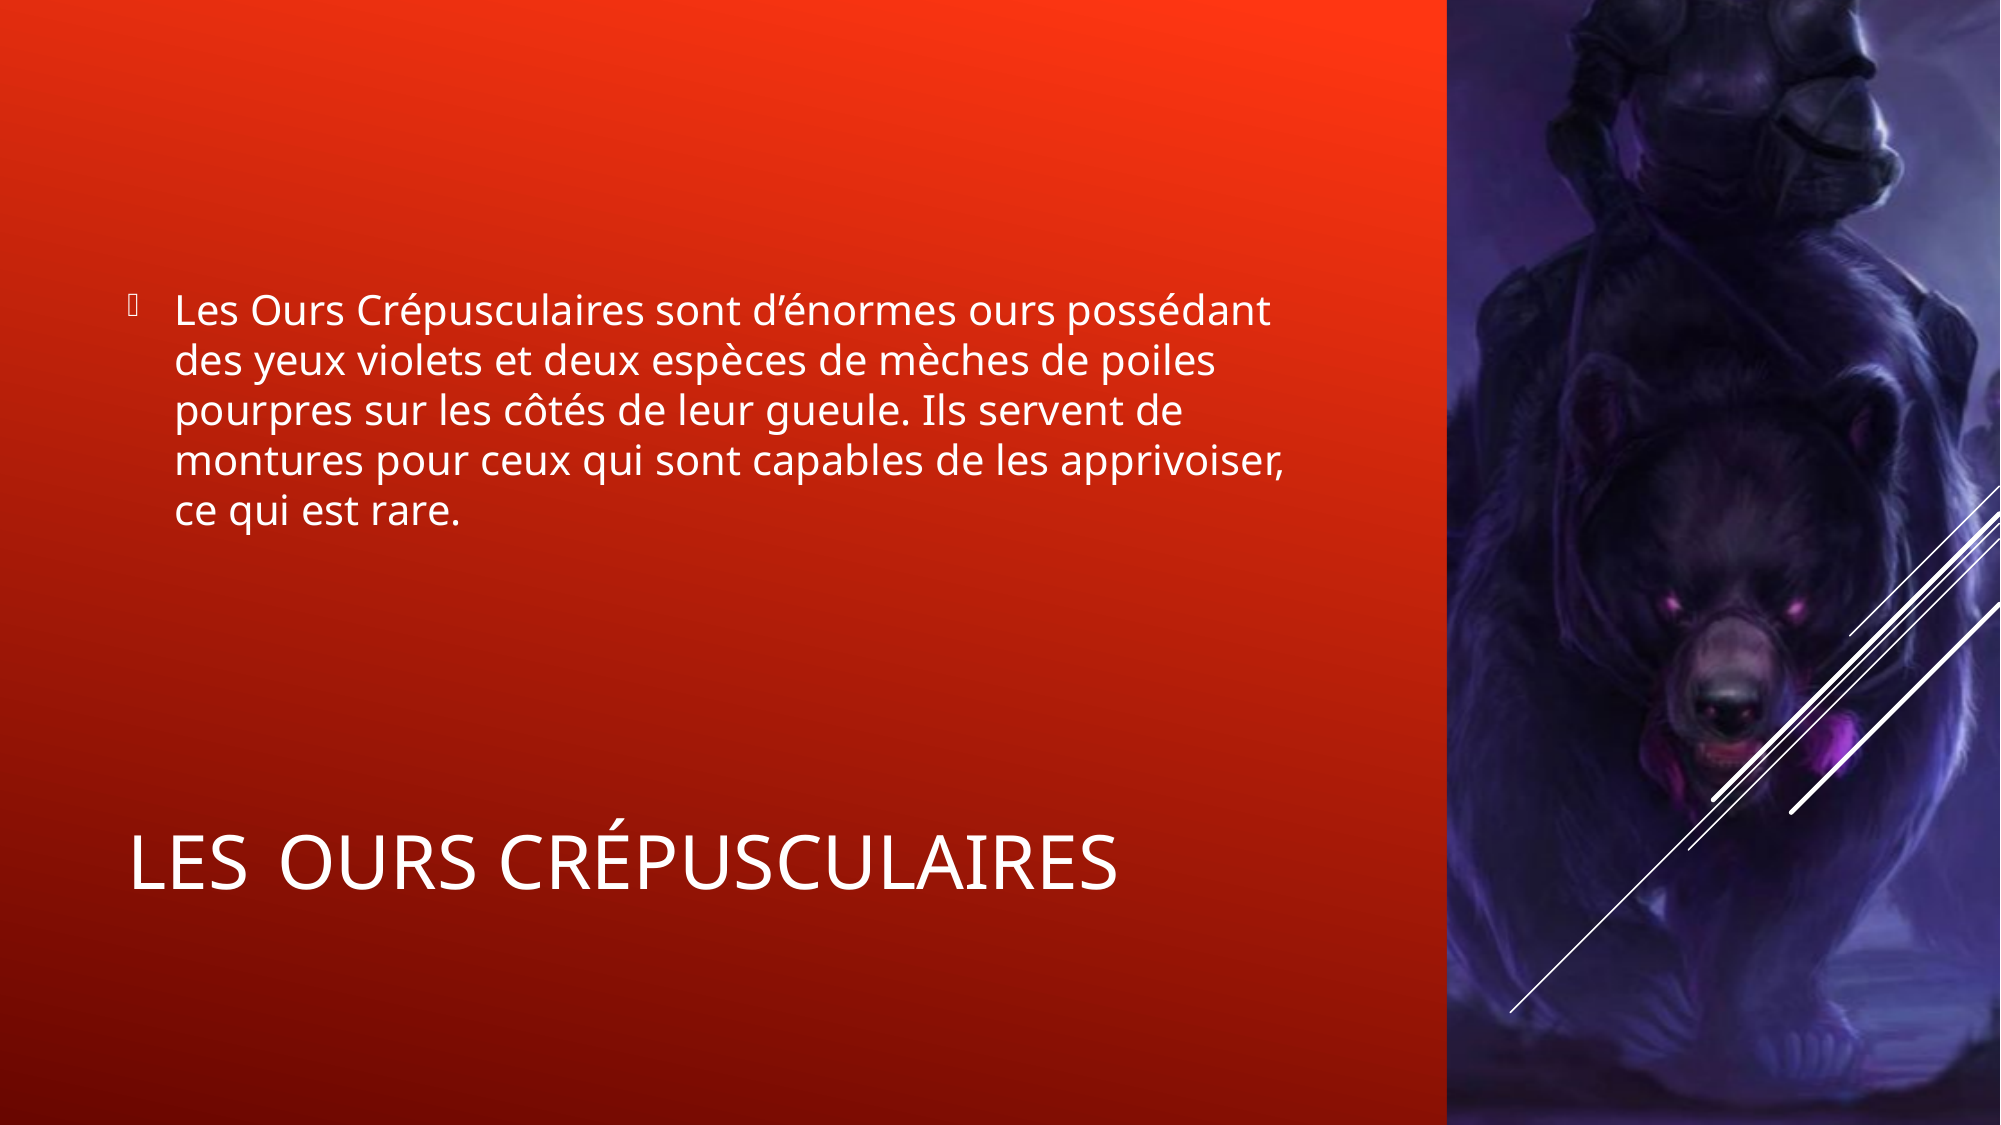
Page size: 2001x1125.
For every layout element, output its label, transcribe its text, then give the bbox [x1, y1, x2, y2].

text_box [0, 0, 1446, 1125]
picture [1446, 0, 2000, 1125]
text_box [1510, 485, 2000, 1013]
list Les Ours Crépusculaires sont d’énormes ours possédant des yeux violets et deux espèces de mèches de poiles pourpres sur les côtés de leur gueule. Ils servent de montures pour ceux qui sont capables de les apprivoiser, ce qui est rare. [112, 112, 1342, 706]
title Les Ours Crépusculaires [112, 736, 1350, 984]
